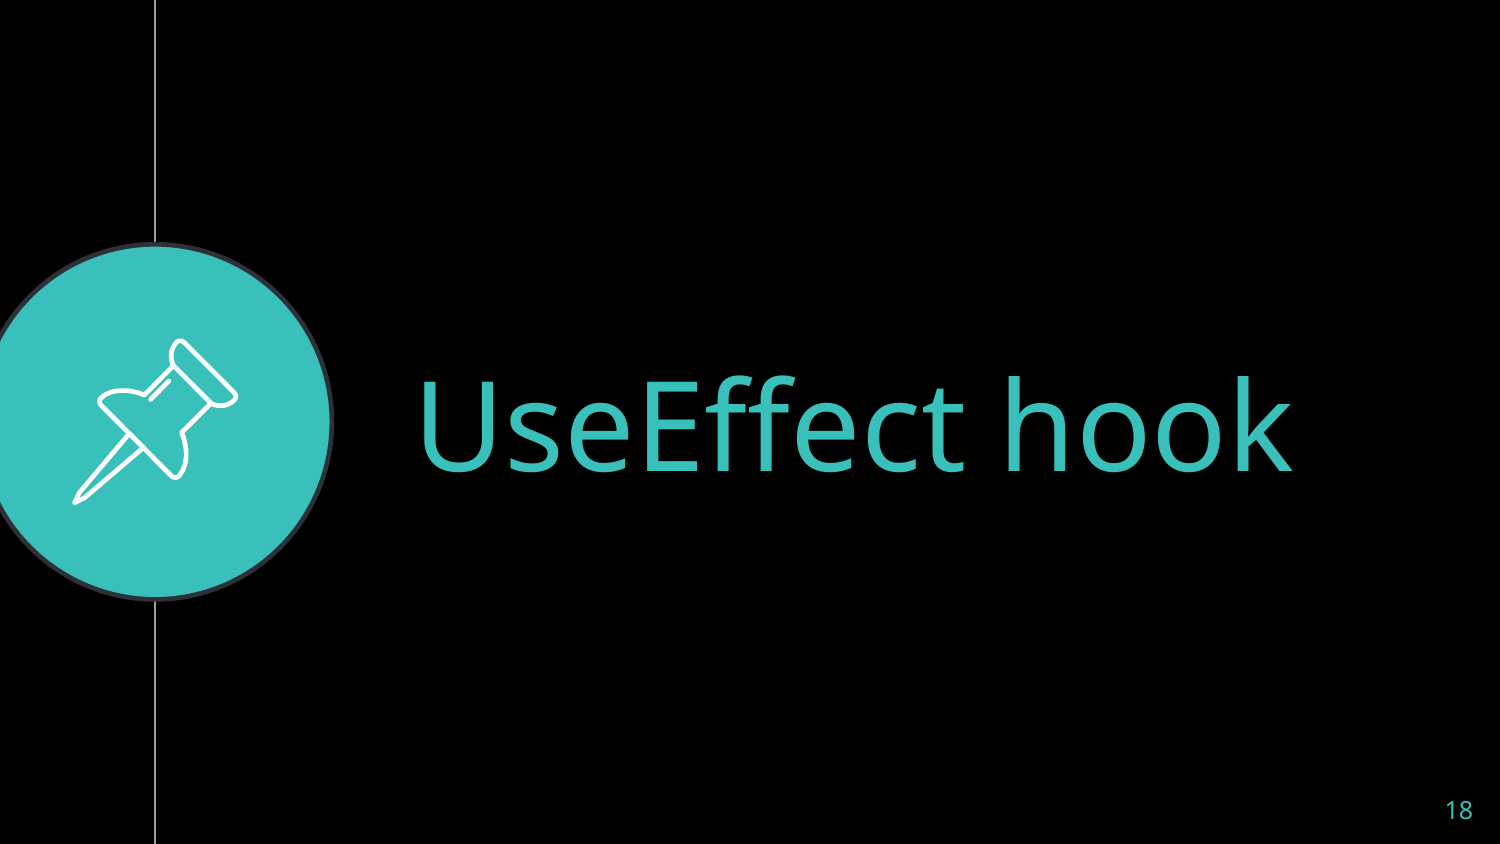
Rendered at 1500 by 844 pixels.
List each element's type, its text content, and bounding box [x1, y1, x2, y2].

slide_number 18 [1398, 779, 1489, 832]
text_box [0, 244, 332, 600]
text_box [74, 340, 236, 504]
title UseEffect hook [398, 326, 1388, 517]
